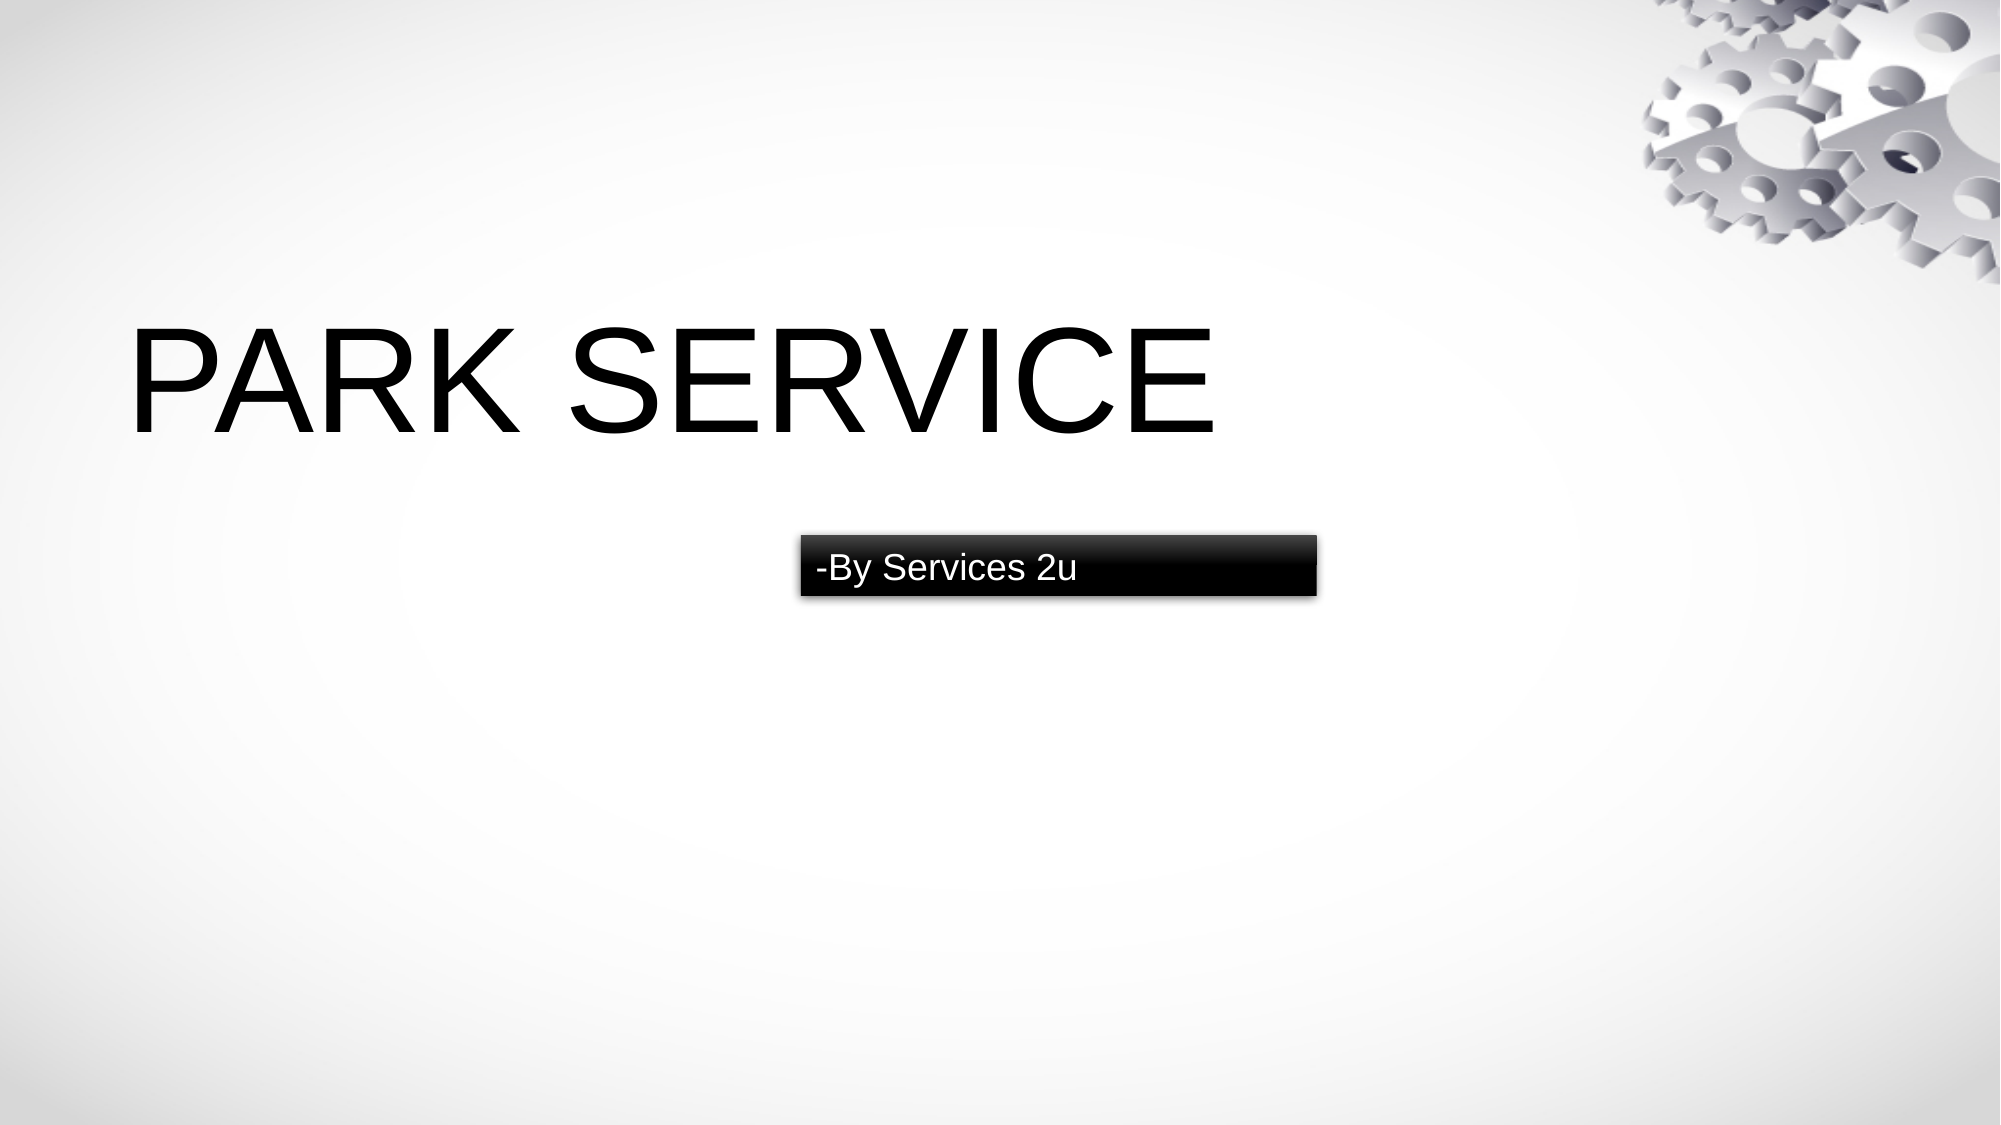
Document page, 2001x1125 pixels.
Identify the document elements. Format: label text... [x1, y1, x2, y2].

picture [0, 0, 2000, 1125]
title PARK SERVICE [110, 99, 1483, 646]
text_box -By Services 2u [800, 535, 1317, 596]
